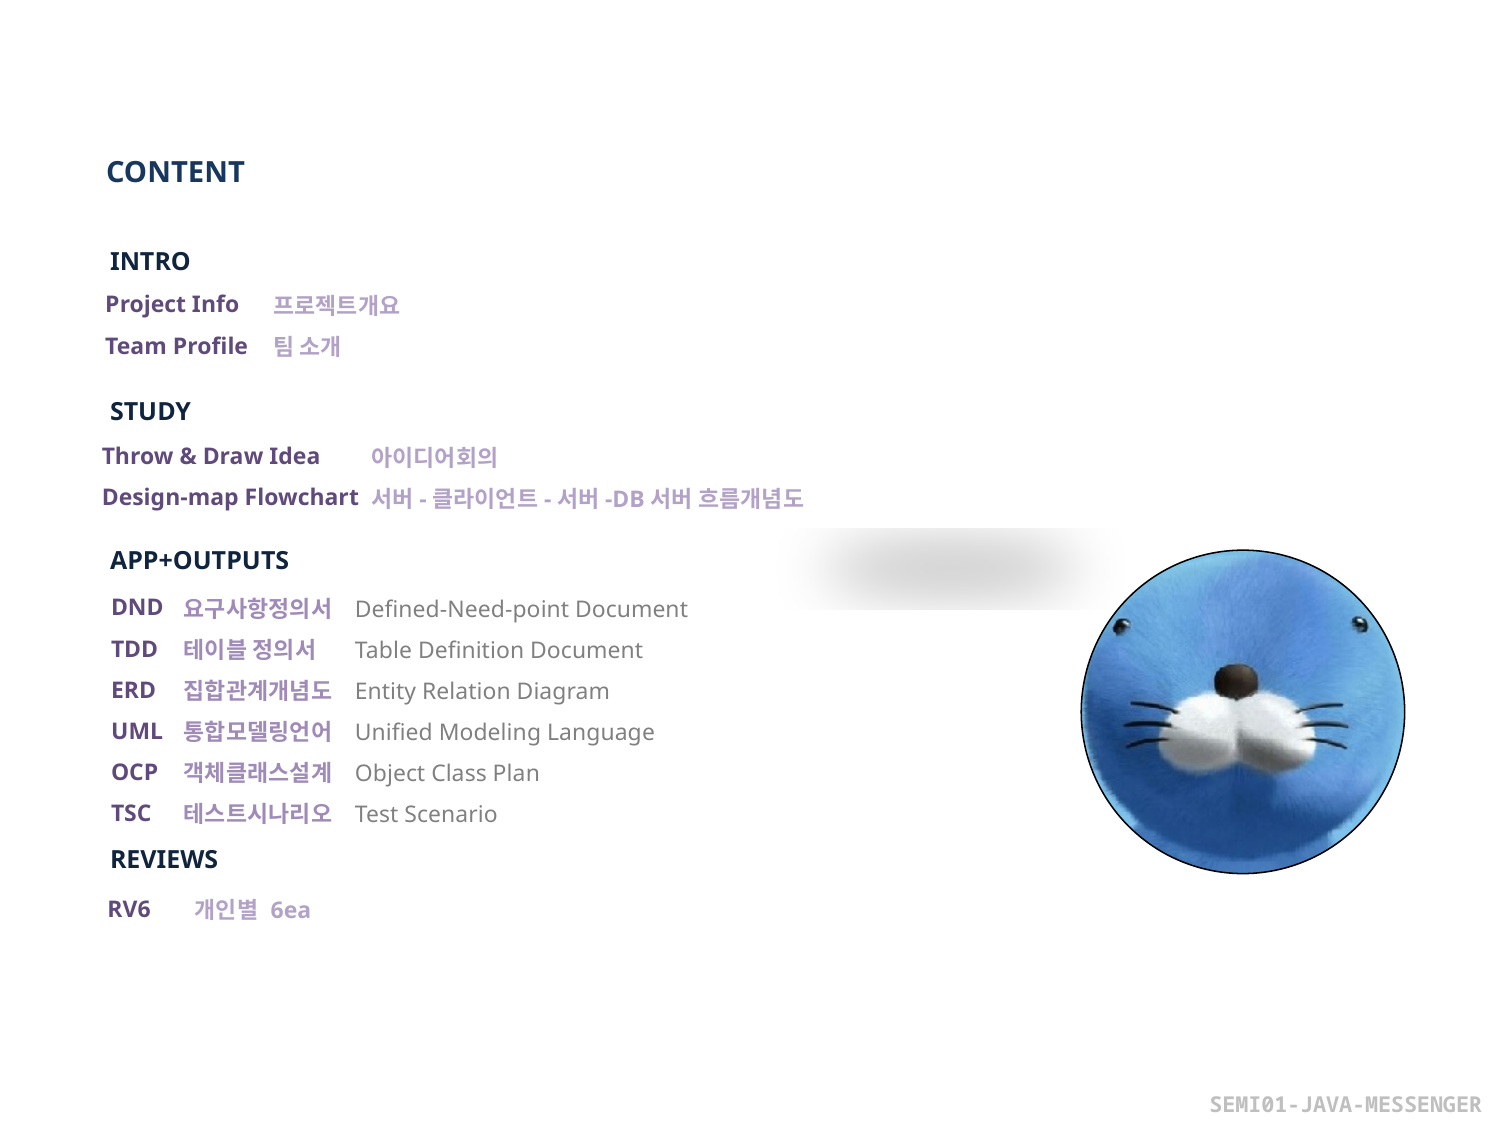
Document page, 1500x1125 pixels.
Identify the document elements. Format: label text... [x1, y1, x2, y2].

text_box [91, 145, 821, 927]
picture [1080, 549, 1405, 874]
text_box SEMI01-JAVA-MESSENGER [1194, 1083, 1498, 1125]
